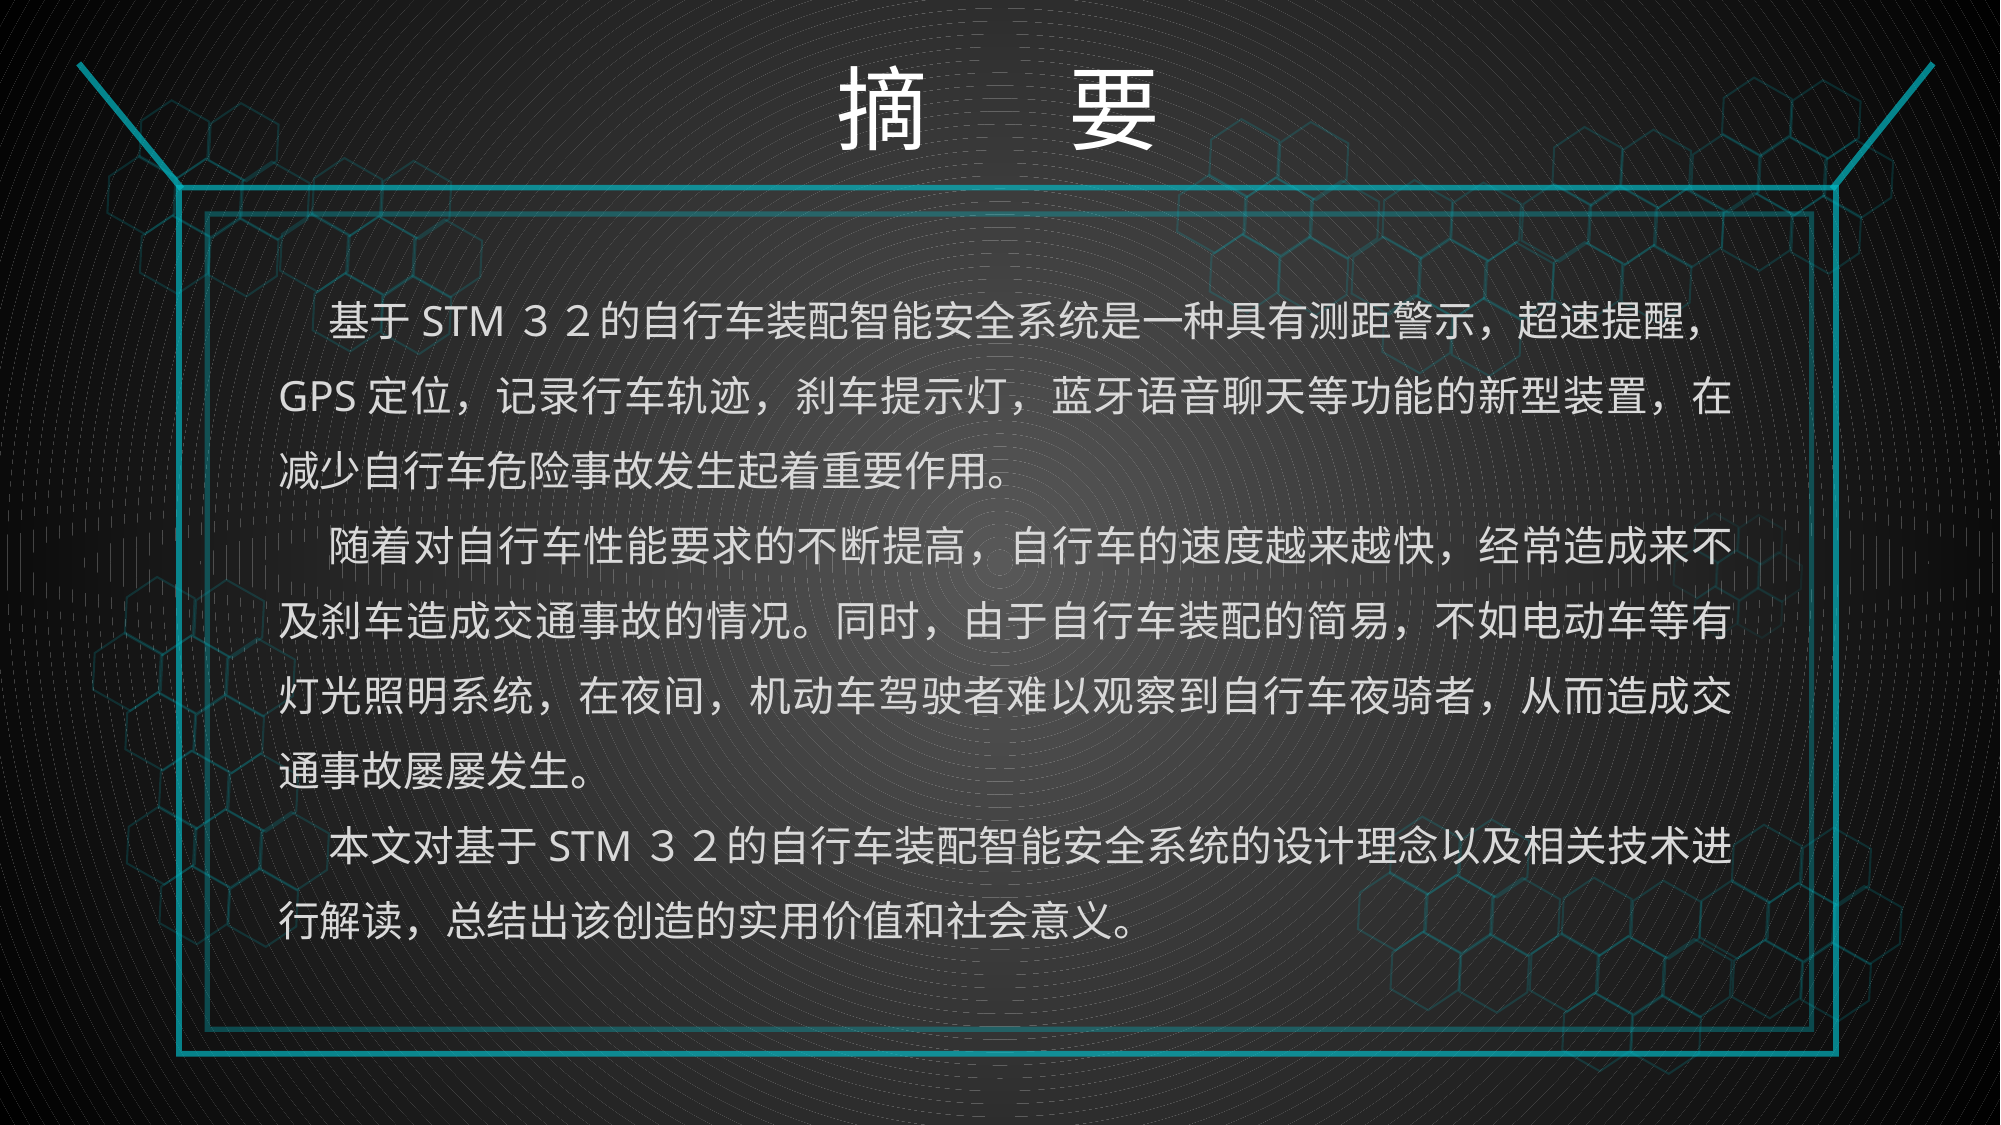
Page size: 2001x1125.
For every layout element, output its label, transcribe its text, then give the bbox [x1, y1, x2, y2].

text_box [1832, 63, 1934, 189]
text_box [123, 767, 178, 941]
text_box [78, 63, 182, 189]
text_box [178, 187, 1837, 1054]
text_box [1174, 83, 1832, 187]
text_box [1354, 823, 1905, 1068]
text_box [182, 106, 313, 187]
text_box 摘 要 [822, 44, 1176, 170]
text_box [1837, 189, 1897, 370]
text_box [104, 189, 178, 291]
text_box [89, 583, 178, 767]
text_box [276, 164, 486, 187]
